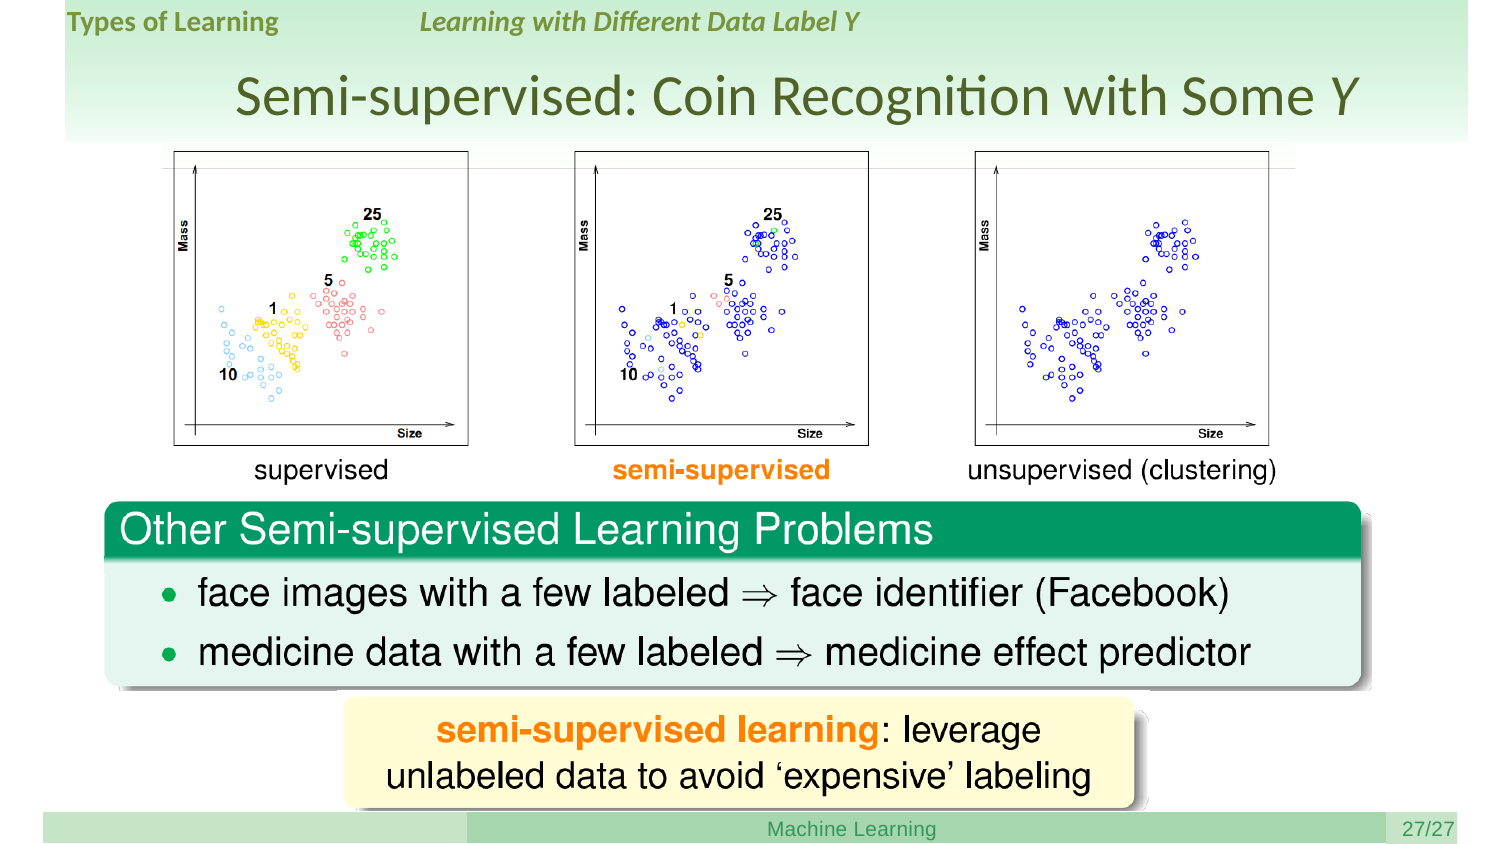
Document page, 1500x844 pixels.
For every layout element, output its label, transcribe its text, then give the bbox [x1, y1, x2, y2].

text_box Learning with Different Data Label Y [407, 0, 925, 44]
footer Machine Learning [765, 818, 1089, 842]
text_box Types of Learning [55, 0, 407, 44]
text_box [64, 0, 1470, 143]
text_box [1385, 812, 1457, 844]
text_box [467, 811, 1387, 844]
slide_number /27 [1393, 815, 1457, 842]
text_box [42, 811, 467, 844]
picture [99, 143, 1372, 811]
text_box Semi-supervised: Coin Recognition with Some Y [192, 51, 1400, 134]
